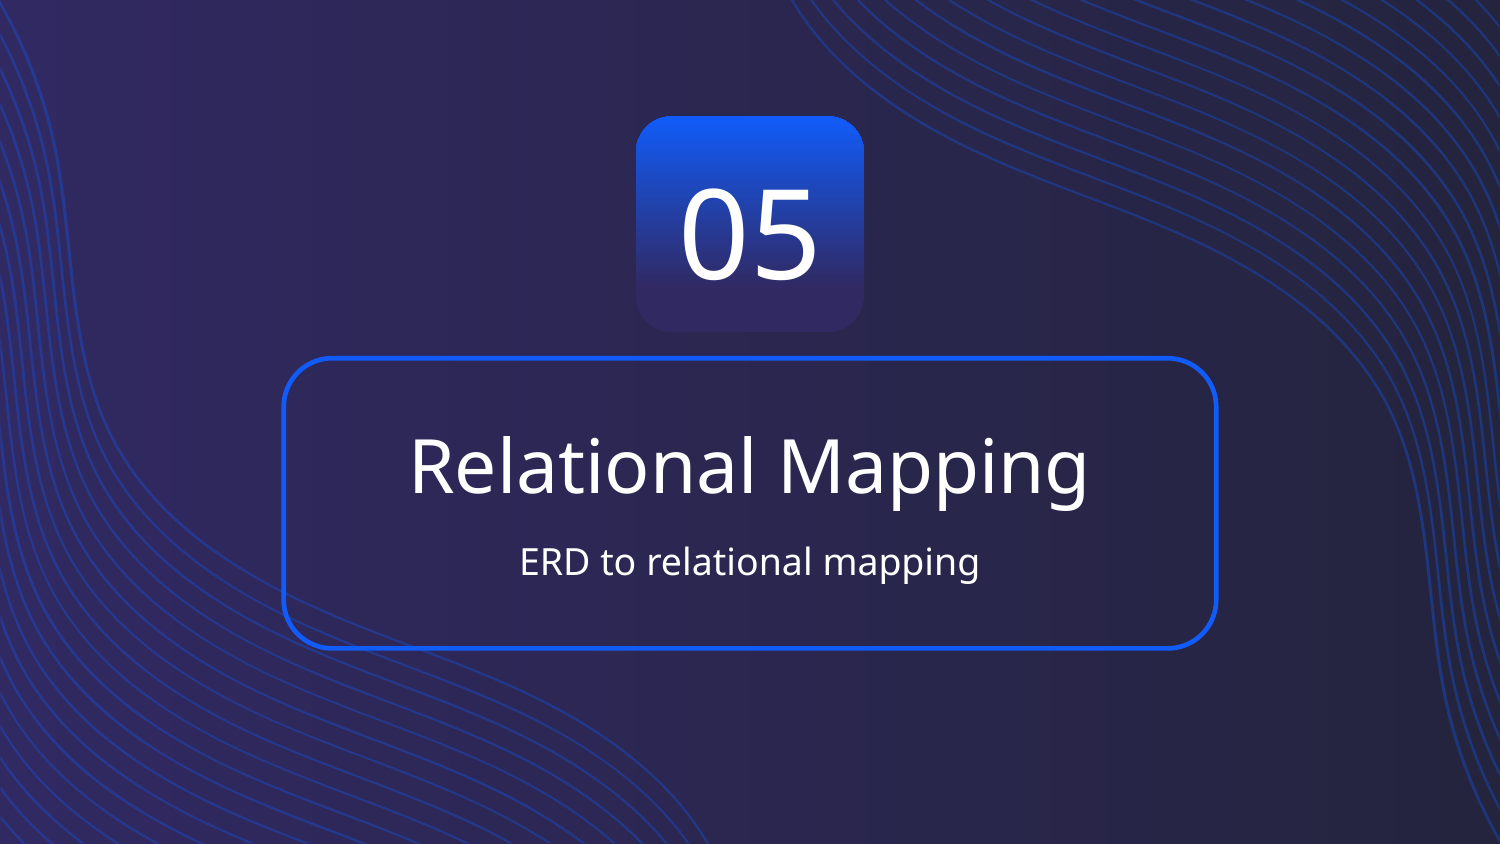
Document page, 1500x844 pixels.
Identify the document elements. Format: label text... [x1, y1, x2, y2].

subtitle ERD to relational mapping [351, 522, 1149, 600]
title Relational Mapping [358, 403, 1142, 522]
title 05 [645, 139, 855, 314]
